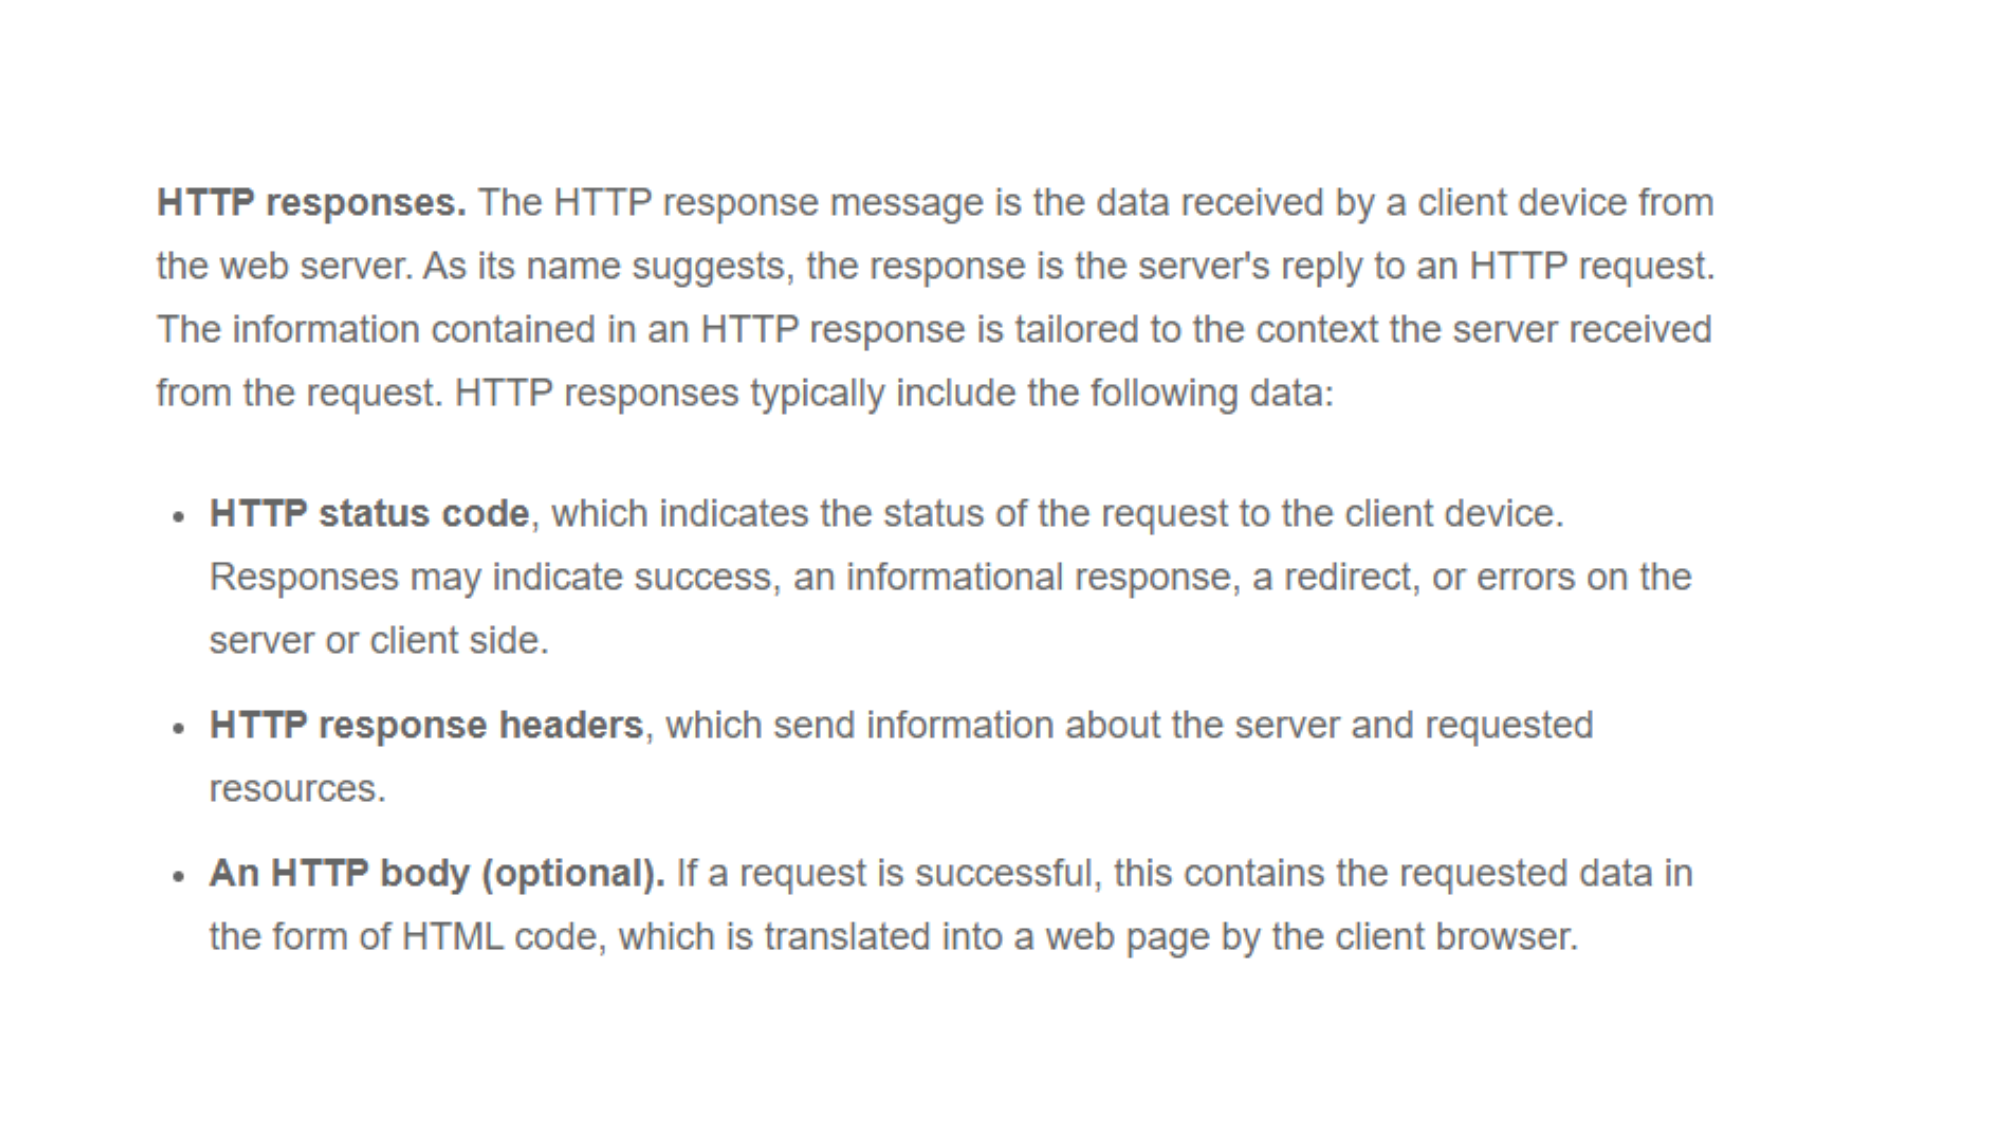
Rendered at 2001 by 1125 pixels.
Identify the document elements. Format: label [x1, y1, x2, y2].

list [138, 147, 1862, 1025]
